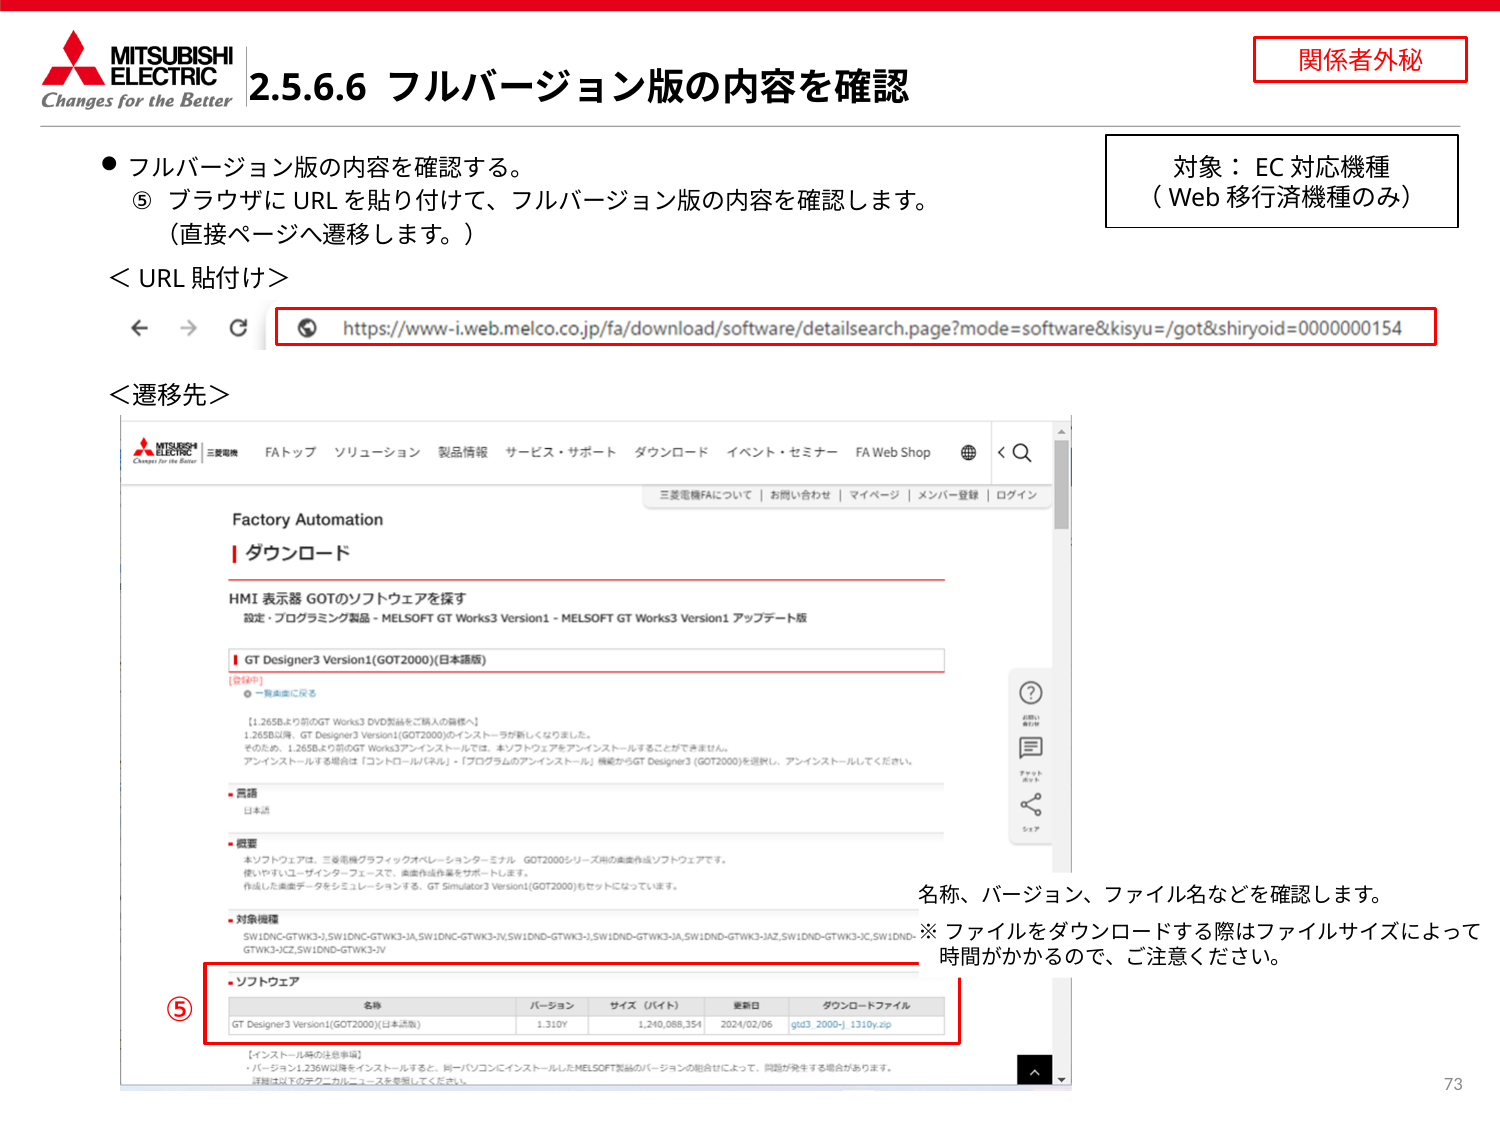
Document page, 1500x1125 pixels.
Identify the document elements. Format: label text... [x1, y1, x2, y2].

text_box ＜遷移先＞ [105, 371, 275, 418]
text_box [119, 300, 1436, 350]
text_box ＜URL貼付け＞ [105, 258, 381, 297]
slide_number 73 [1128, 1058, 1478, 1107]
picture [0, 0, 1500, 1125]
text_box 対象：EC対応機種 （Web移行済機種のみ） [1104, 133, 1460, 230]
text_box 2.5.6.6 フルバージョン版の内容を確認 [233, 45, 1405, 126]
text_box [119, 415, 1072, 1091]
text_box 名称、バージョン、ファイル名などを確認します。 ※ファイルをダウンロードする際はファイルサイズによって 時間がかかるので、ご注意ください。 [1076, 871, 1500, 980]
text_box フルバージョン版の内容を確認する。 ブラウザにURLを貼り付けて、フルバージョン版の内容を確認します。 （直接ページへ遷移します。） [85, 144, 1485, 257]
